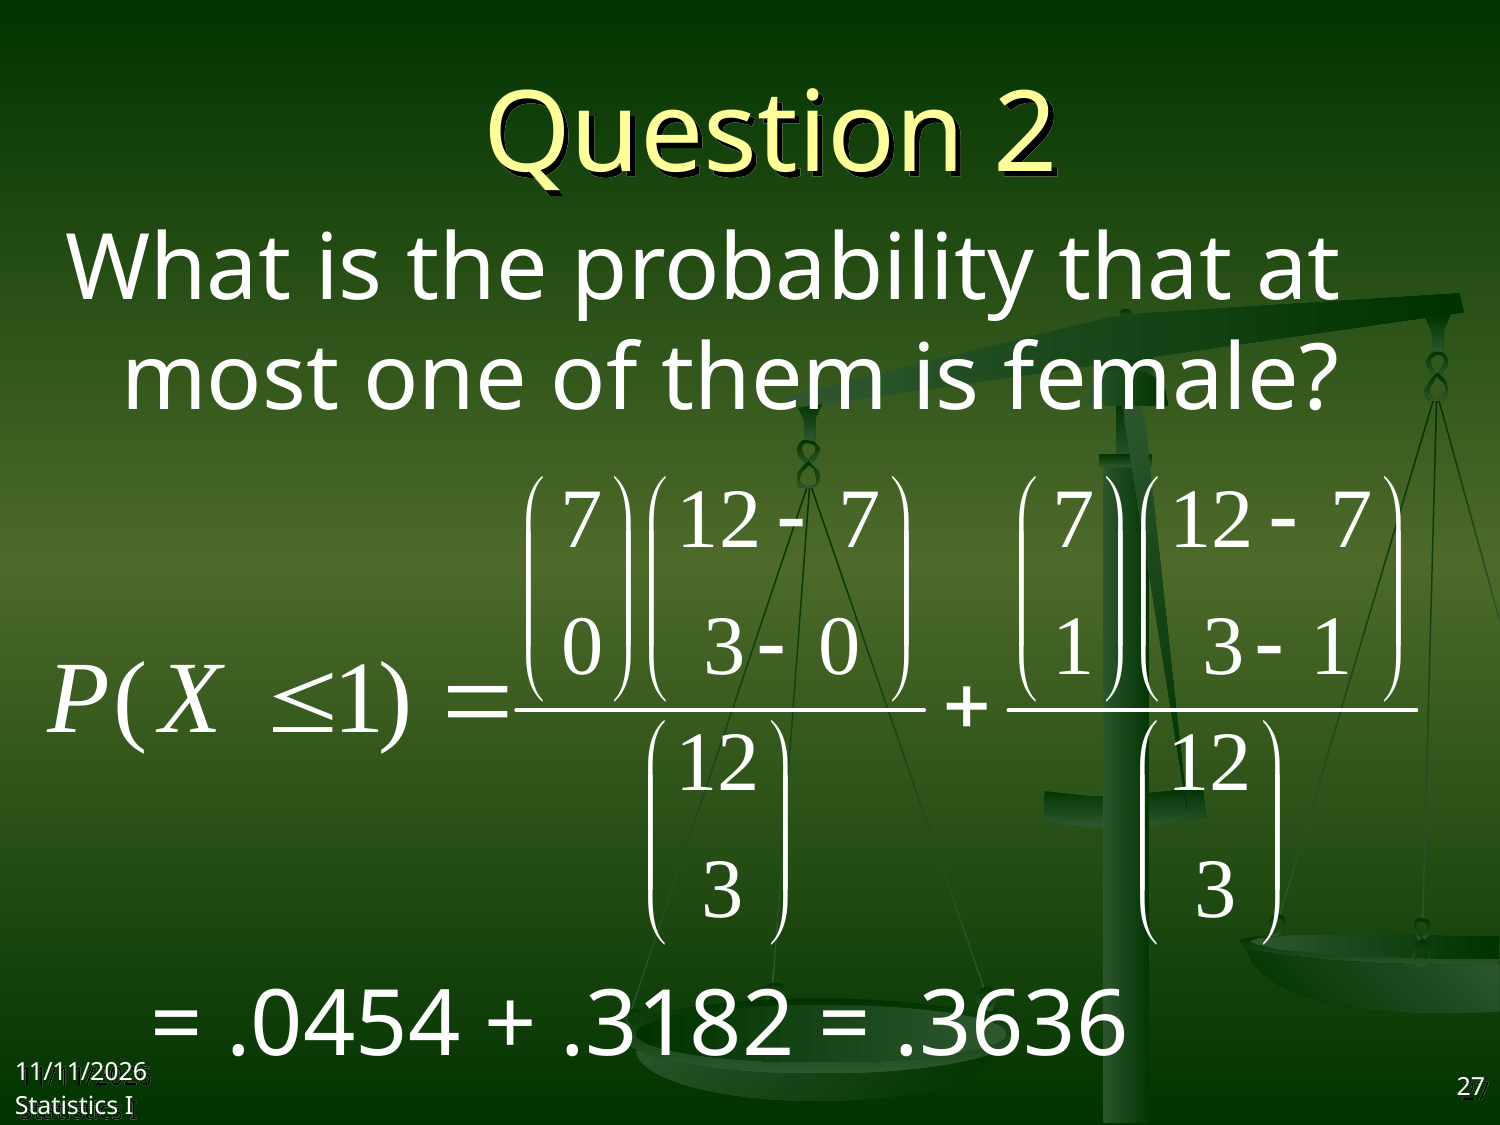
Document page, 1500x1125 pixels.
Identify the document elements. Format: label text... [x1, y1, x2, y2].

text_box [501, 455, 1434, 965]
text_box = .0454 + .3182 = .3636 [135, 955, 1353, 1081]
list What is the probability that at most one of them is female? [49, 199, 1444, 426]
title Question 2 [88, 45, 1454, 209]
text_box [29, 638, 517, 776]
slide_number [0, 1049, 351, 1125]
slide_number 27 [1149, 1049, 1500, 1125]
